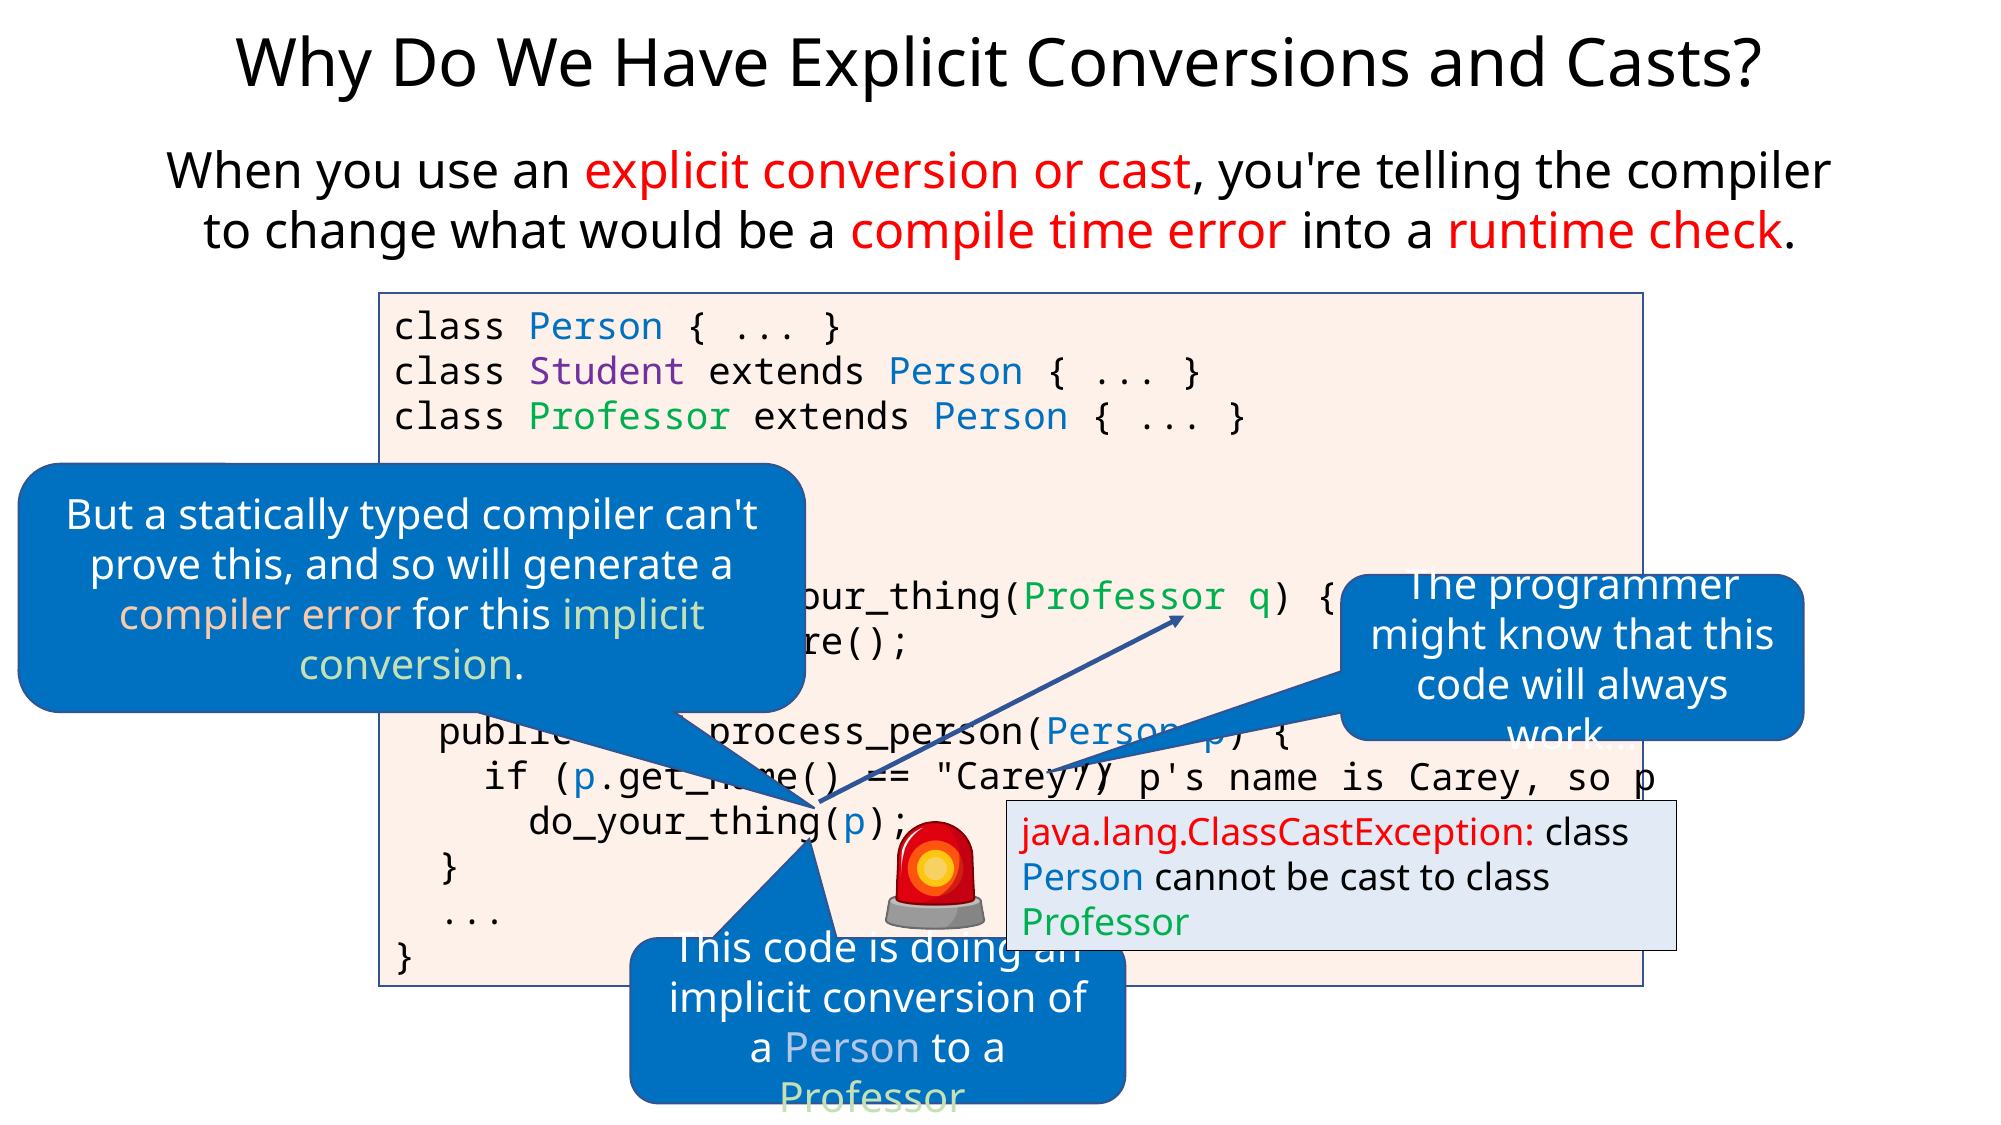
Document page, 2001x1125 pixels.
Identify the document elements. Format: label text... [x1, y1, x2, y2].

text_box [819, 615, 1185, 802]
title Why Do We Have Explicit Conversions and Casts? [150, 0, 1850, 130]
text_box class Person { ... } class Student extends Person { ... } class Professor extends Person { ... } class Example { public void do_your_thing(Professor q) { q.give_a_lecture(); } public void process_person(Person p) { if (p.get_name() == "Carey") do_your_thing(p); } ... } [378, 292, 1644, 987]
text_box // p's name is Carey, so p // must refer to a Prof! [1185, 745, 1738, 851]
text_box The programmer might know that this code will always work... [1185, 573, 1805, 745]
text_box But a statically typed compiler can't prove this, and so will generate a compiler error for this implicit conversion. [17, 462, 816, 810]
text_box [857, 789, 1677, 939]
text_box When you use an explicit conversion or cast, you're telling the compiler to change what would be a compile time error into a runtime check. [147, 130, 1853, 266]
text_box This code is doing an implicit conversion of a Person to a Professor. [629, 837, 1127, 1105]
